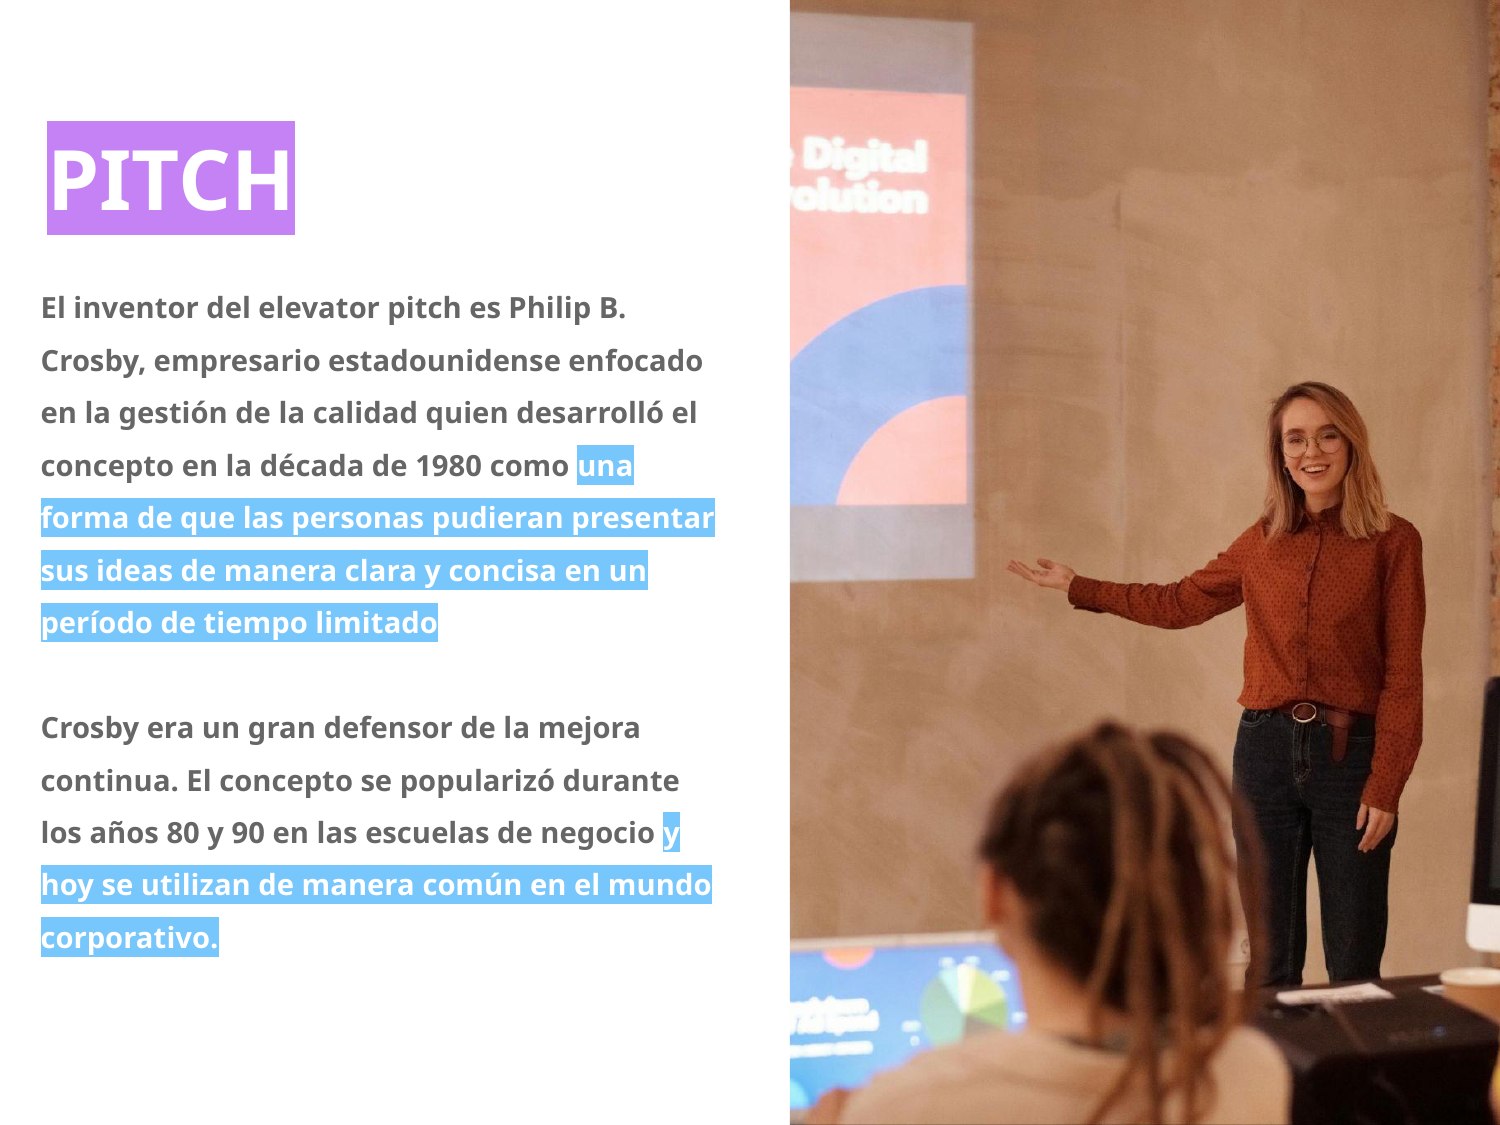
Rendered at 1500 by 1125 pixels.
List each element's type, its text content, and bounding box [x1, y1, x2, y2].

picture [789, 0, 1500, 1125]
title PITCH [32, 123, 778, 337]
text_box El inventor del elevator pitch es Philip B. Crosby, empresario estadounidense enfocado en la gestión de la calidad quien desarrolló el concepto en la década de 1980 como una forma de que las personas pudieran presentar sus ideas de manera clara y concisa en un período de tiempo limitado. Crosby era un gran defensor de la mejora continua. El concepto se popularizó durante los años 80 y 90 en las escuelas de negocio y hoy se utilizan de manera común en el mundo corporativo. [32, 268, 729, 959]
